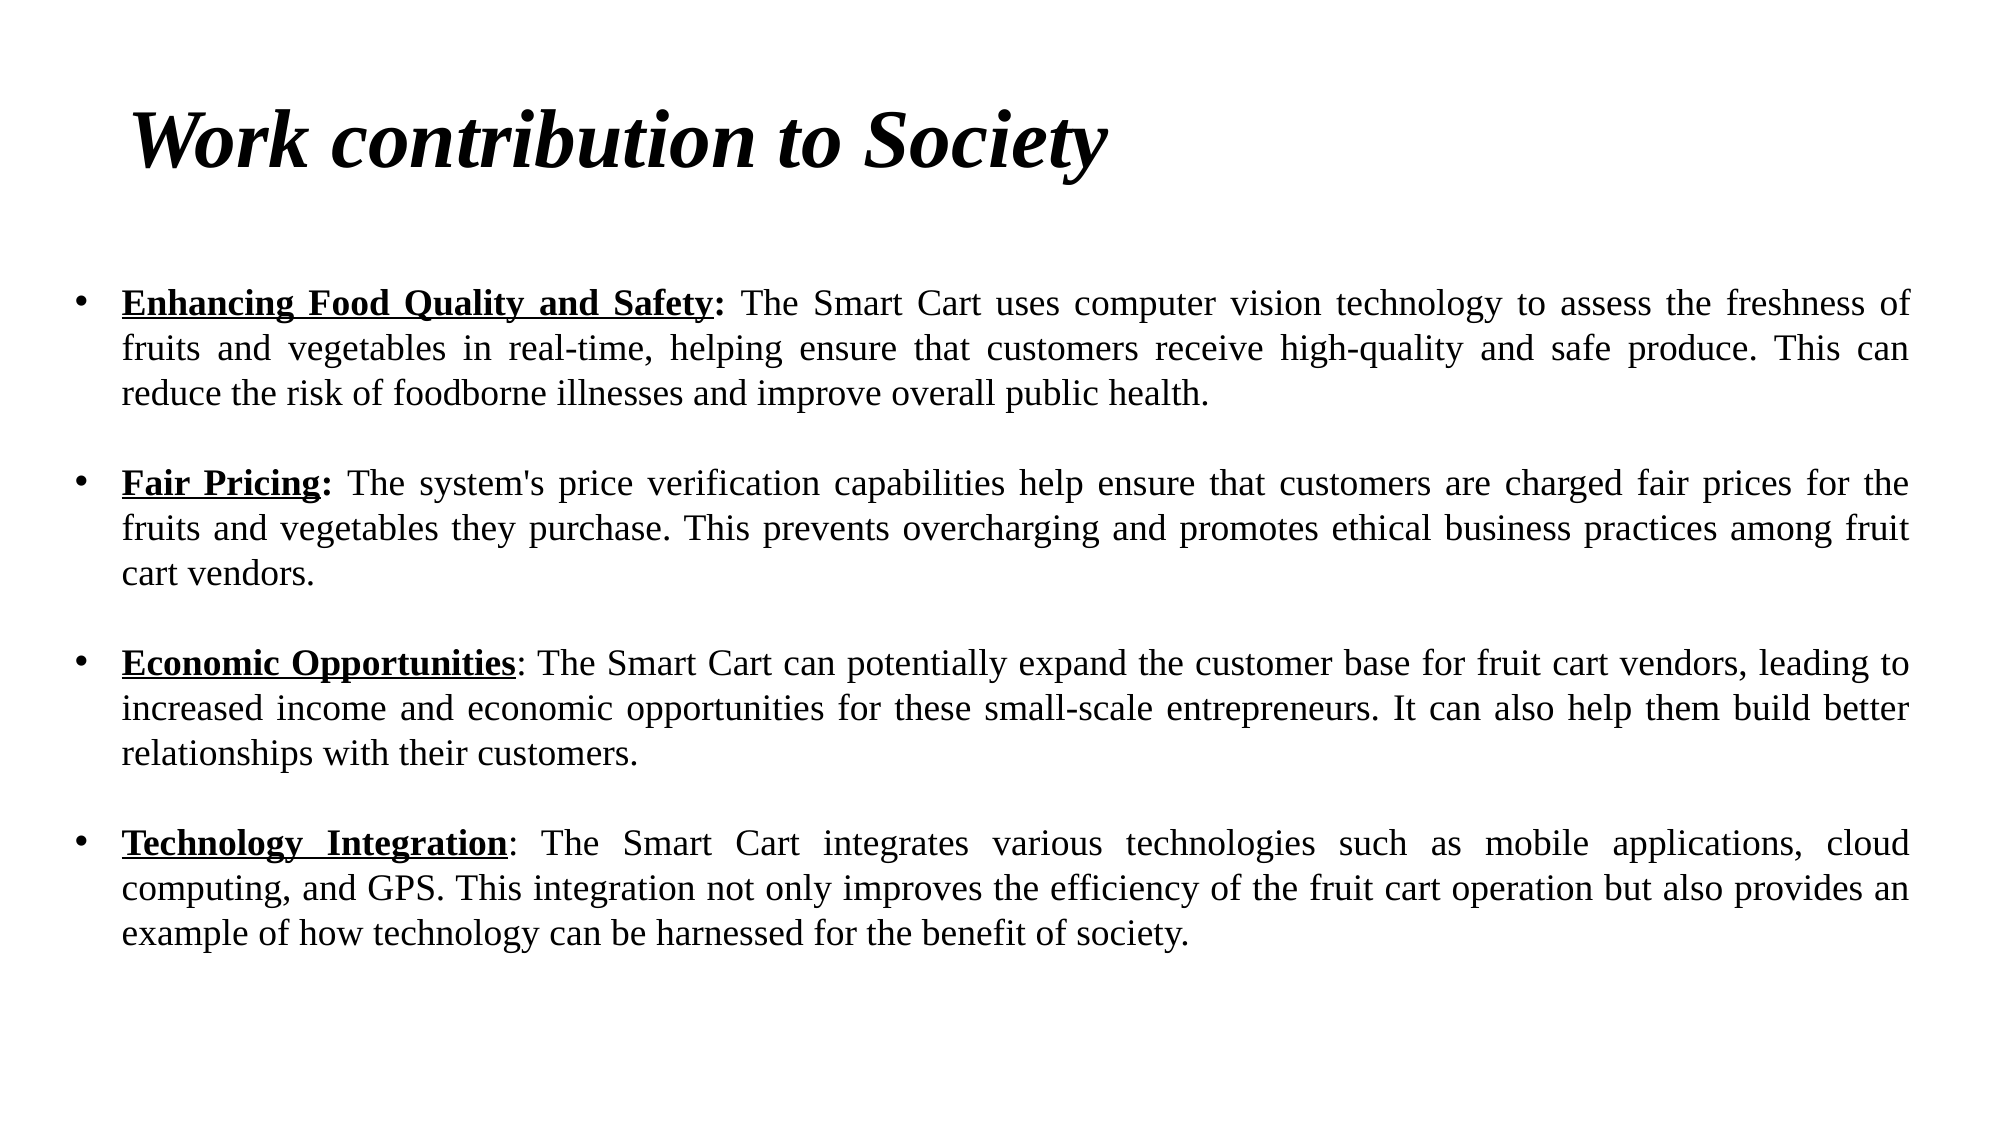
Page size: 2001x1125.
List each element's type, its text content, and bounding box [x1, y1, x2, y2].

title Work contribution to Society [112, 32, 1838, 250]
text_box Enhancing Food Quality and Safety: The Smart Cart uses computer vision technology to assess the freshness of fruits and vegetables in real-time, helping ensure that customers receive high-quality and safe produce. This can reduce the risk of foodborne illnesses and improve overall public health. Fair Pricing: The system's price verification capabilities help ensure that customers are charged fair prices for the fruits and vegetables they purchase. This prevents overcharging and promotes ethical business practices among fruit cart vendors. Economic Opportunities: The Smart Cart can potentially expand the customer base for fruit cart vendors, leading to increased income and economic opportunities for these small-scale entrepreneurs. It can also help them build better relationships with their customers. Technology Integration: The Smart Cart integrates various technologies such as mobile applications, cloud computing, and GPS. This integration not only improves the efficiency of the fruit cart operation but also provides an example of how technology can be harnessed for the benefit of society. [60, 270, 1927, 961]
